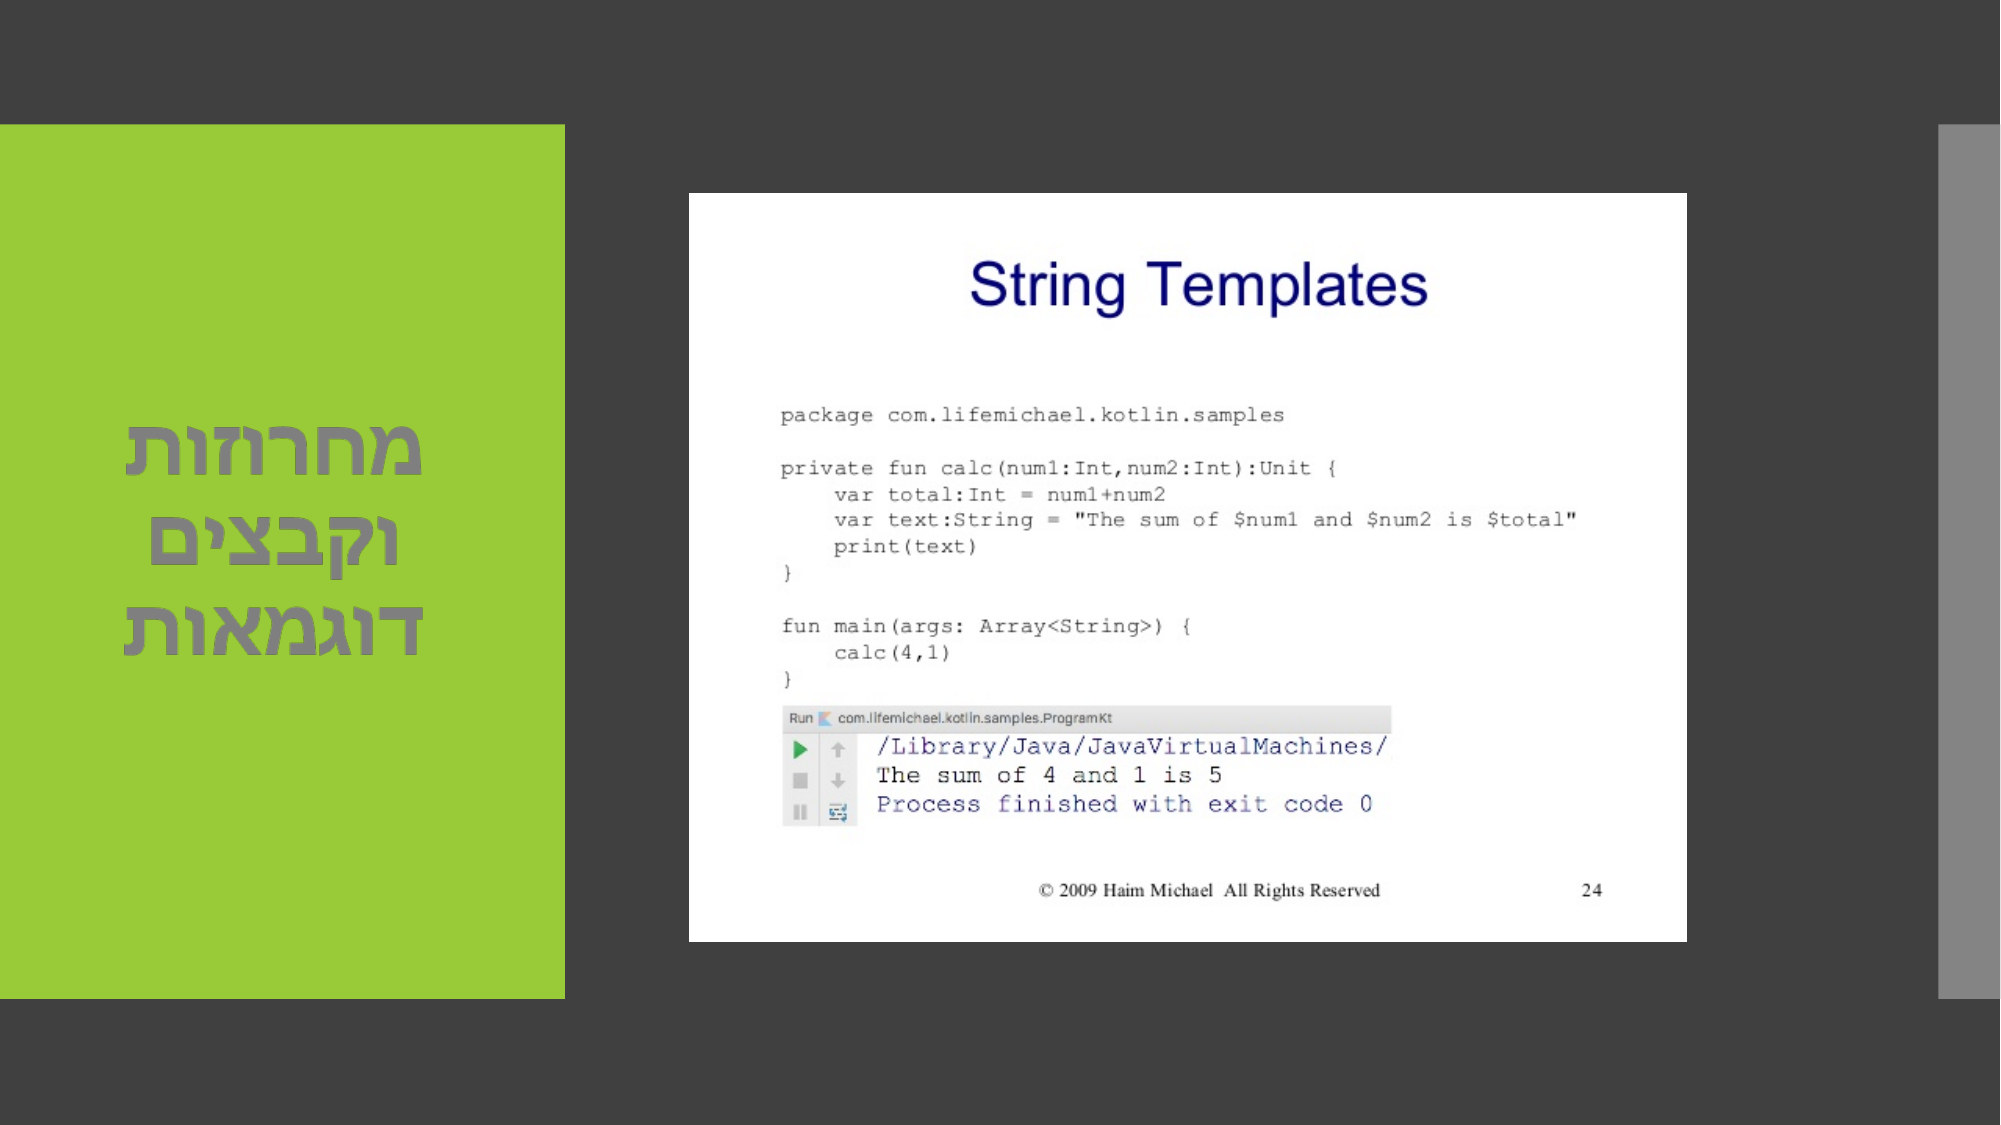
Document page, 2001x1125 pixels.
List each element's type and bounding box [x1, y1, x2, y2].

picture [688, 192, 1687, 942]
picture [28, 351, 519, 731]
